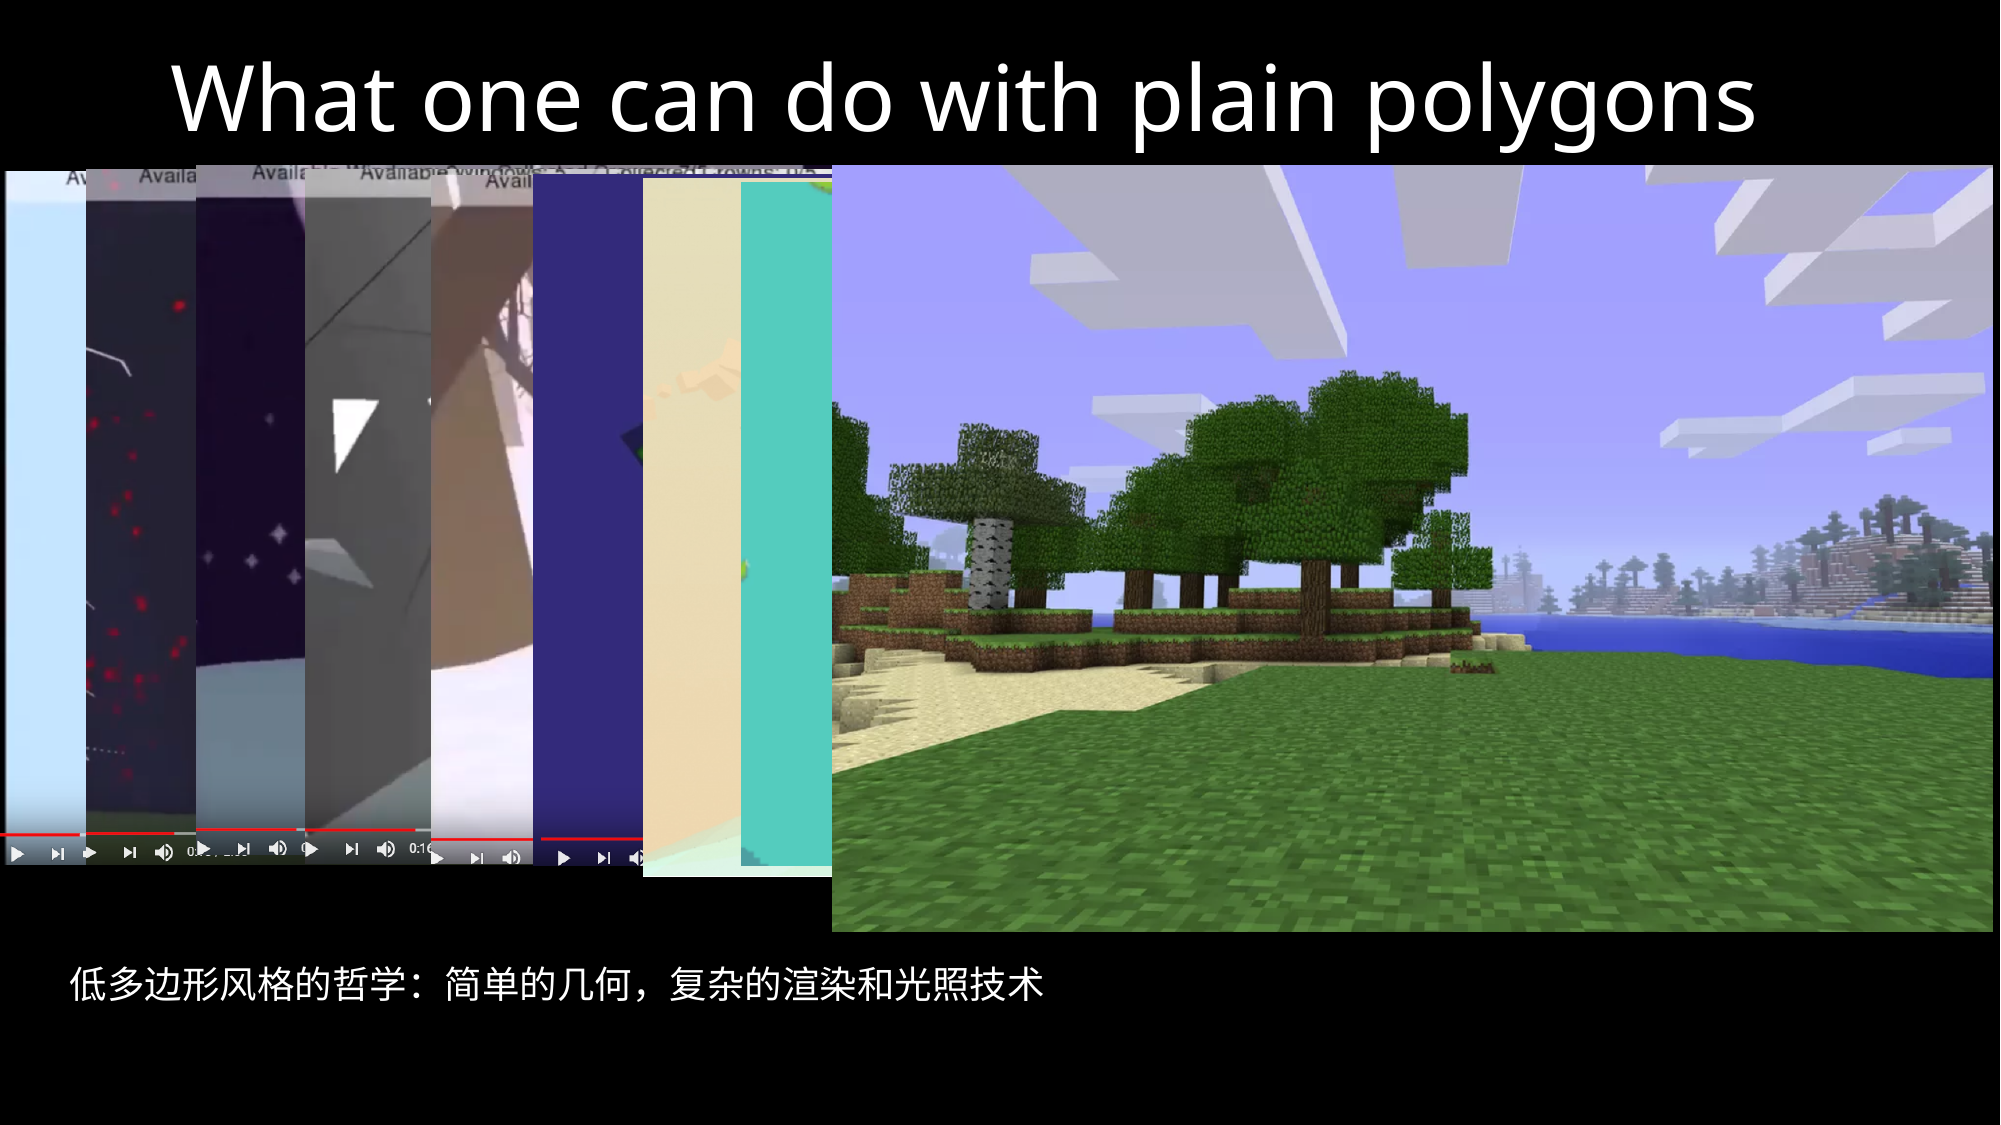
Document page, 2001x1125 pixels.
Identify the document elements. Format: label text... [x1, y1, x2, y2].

picture [0, 165, 1993, 932]
title What one can do with plain polygons [154, 0, 1880, 169]
text_box 低多边形风格的哲学：简单的几何，复杂的渲染和光照技术 [55, 953, 1823, 1014]
